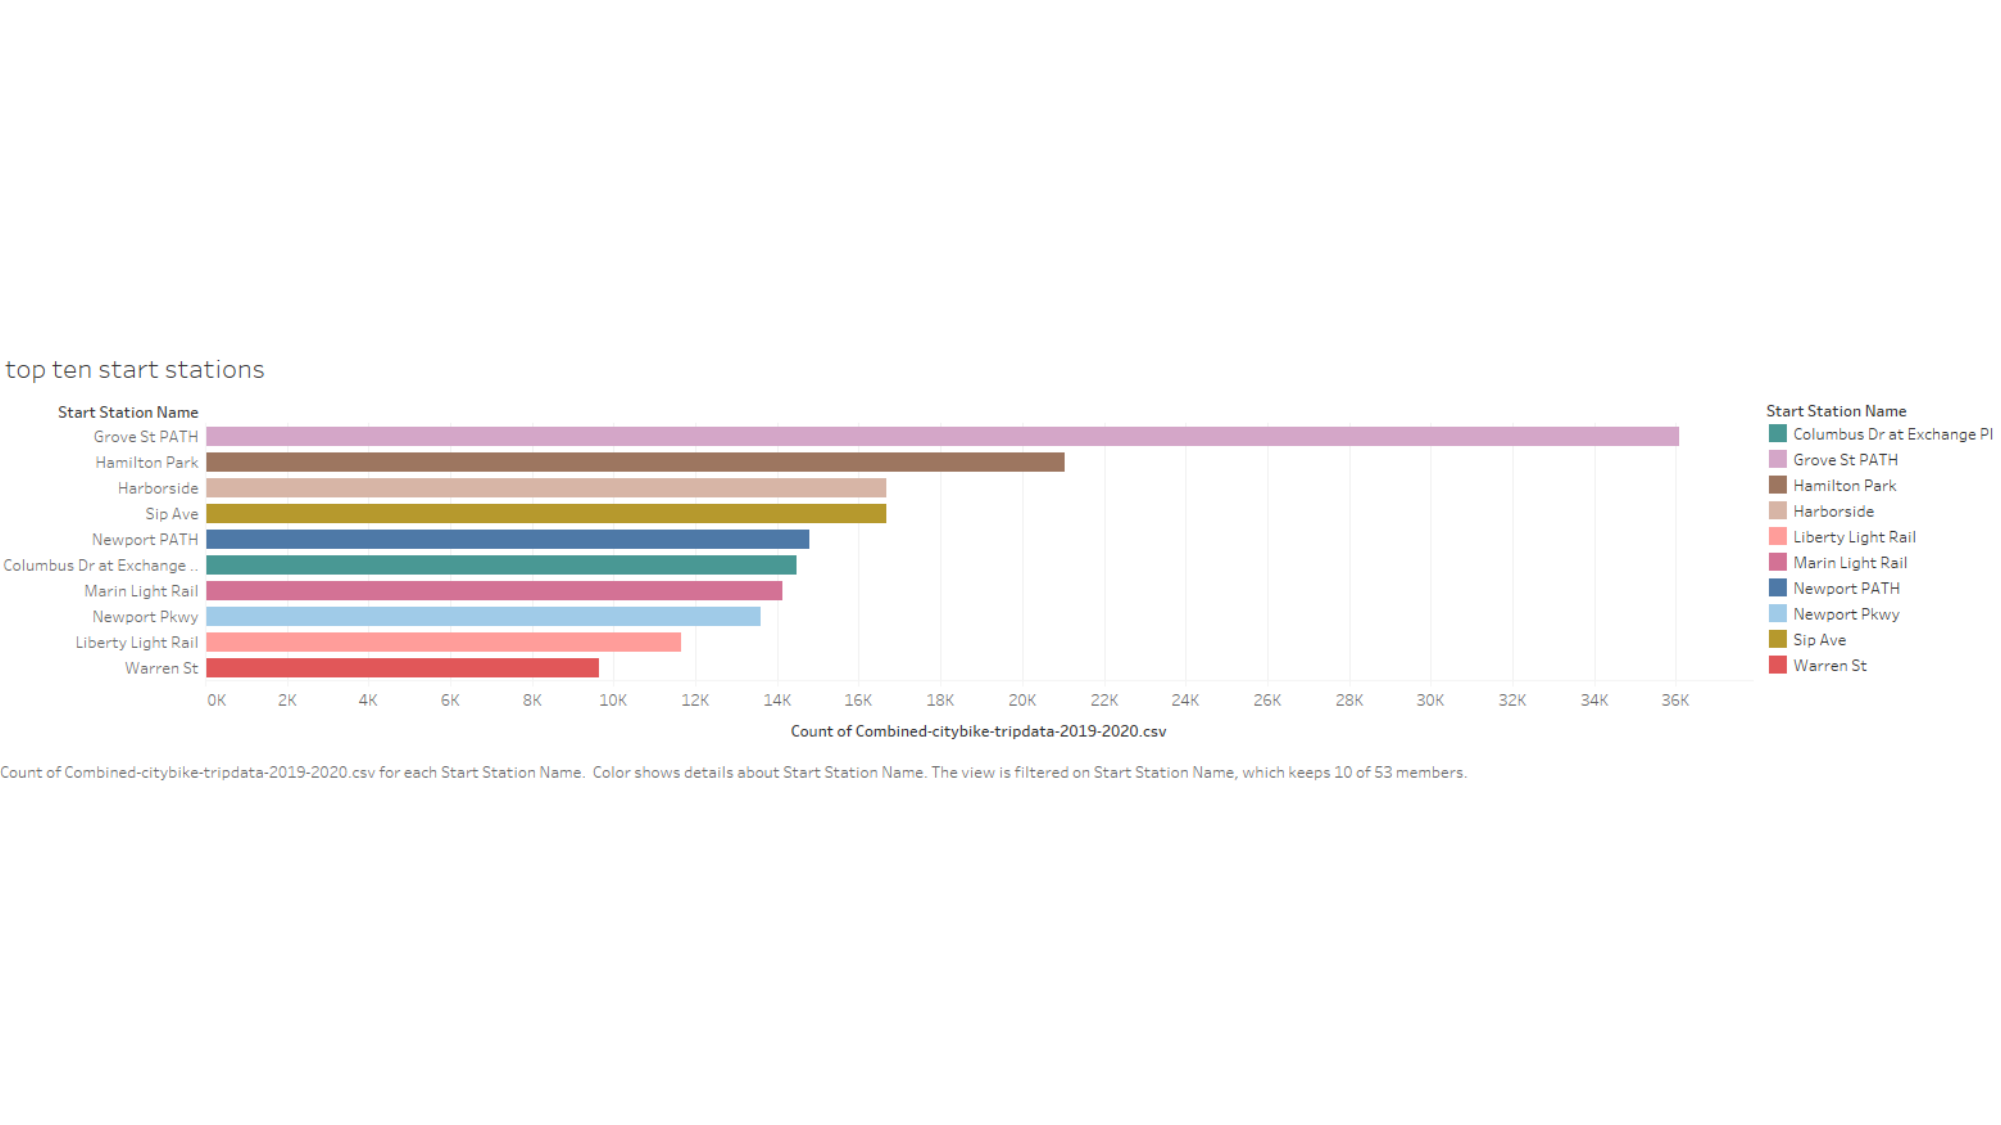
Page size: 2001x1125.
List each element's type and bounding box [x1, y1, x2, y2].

picture [0, 342, 2000, 783]
